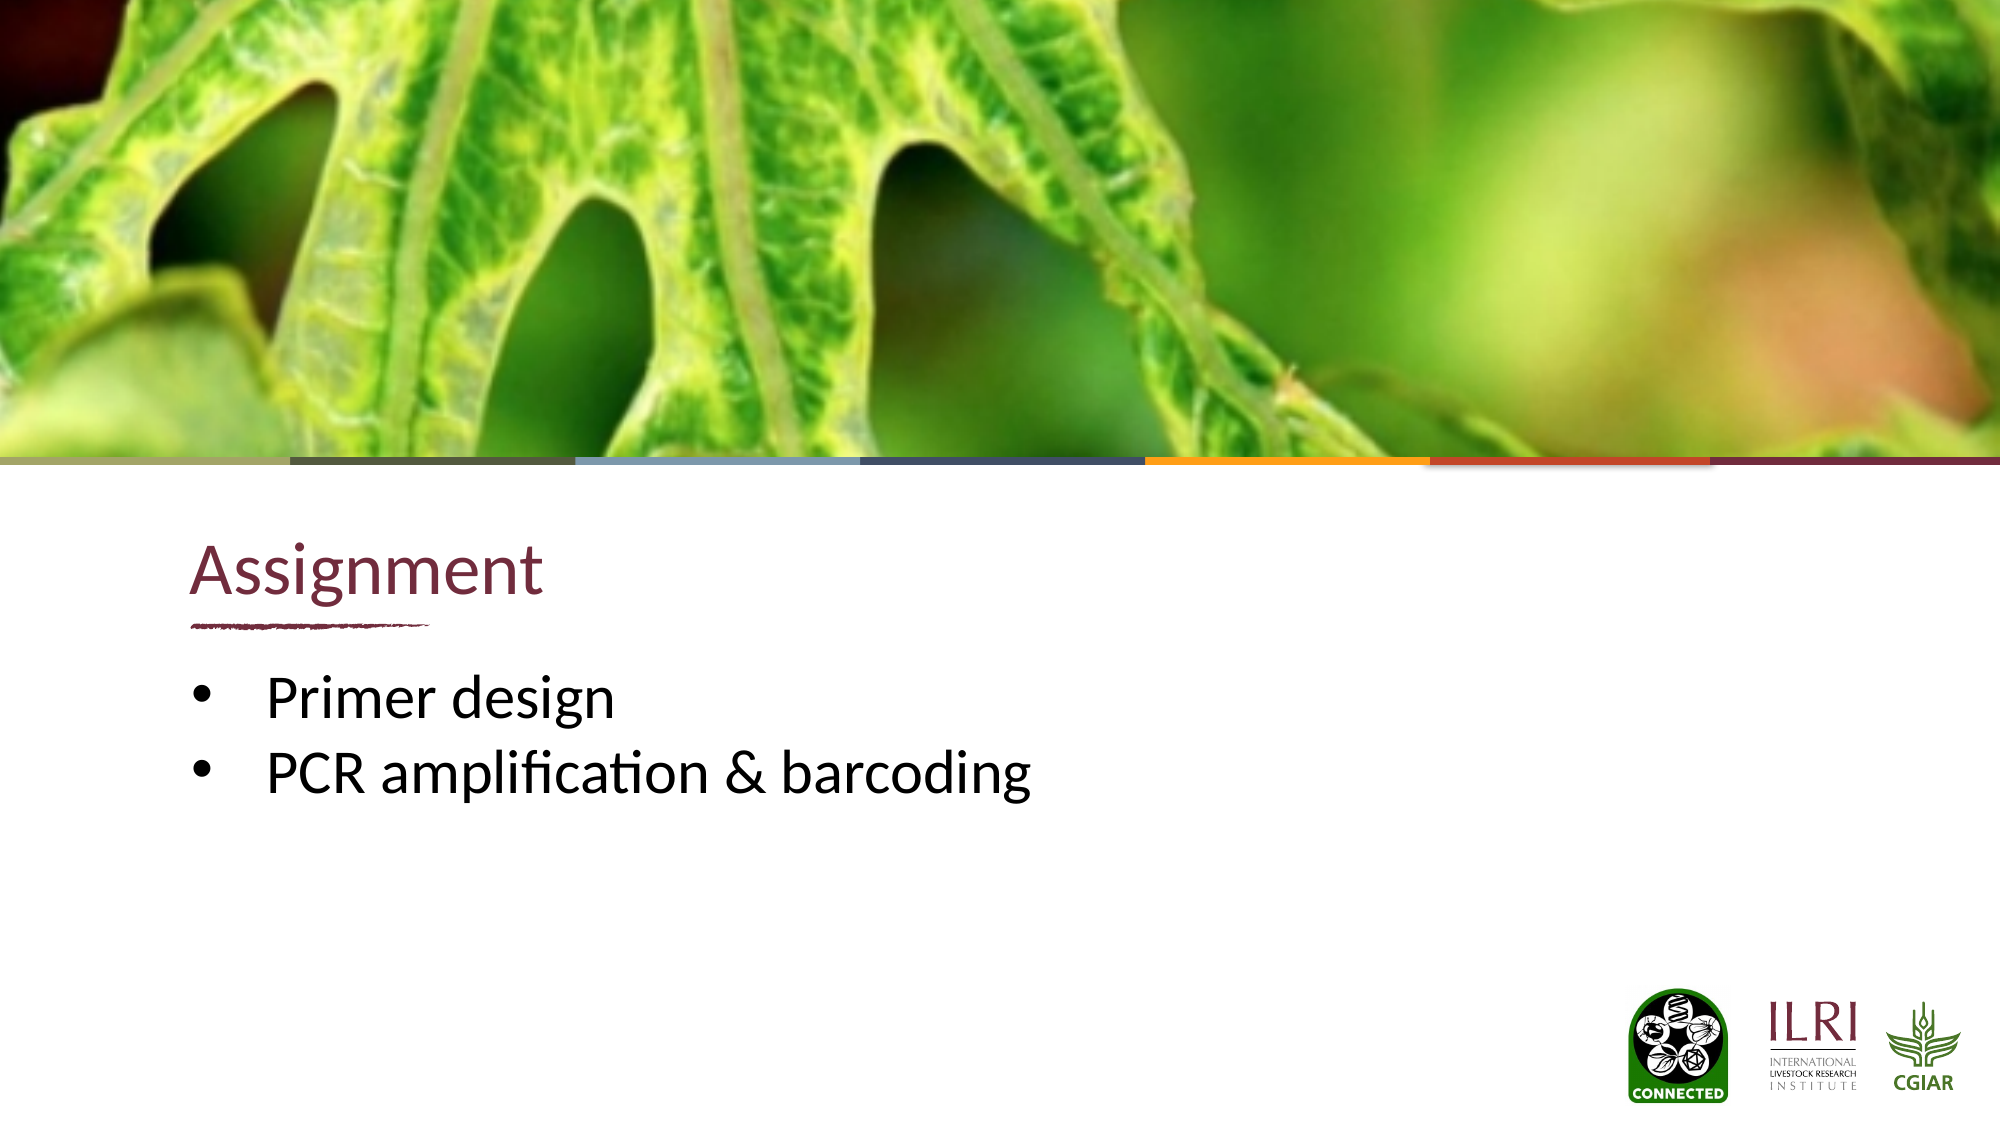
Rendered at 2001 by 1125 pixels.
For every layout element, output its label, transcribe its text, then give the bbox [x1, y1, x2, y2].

title Assignment [174, 511, 1856, 623]
picture [0, 0, 2000, 457]
list Primer design PCR amplification & barcoding [176, 648, 1858, 1067]
picture [1625, 1067, 1731, 1106]
